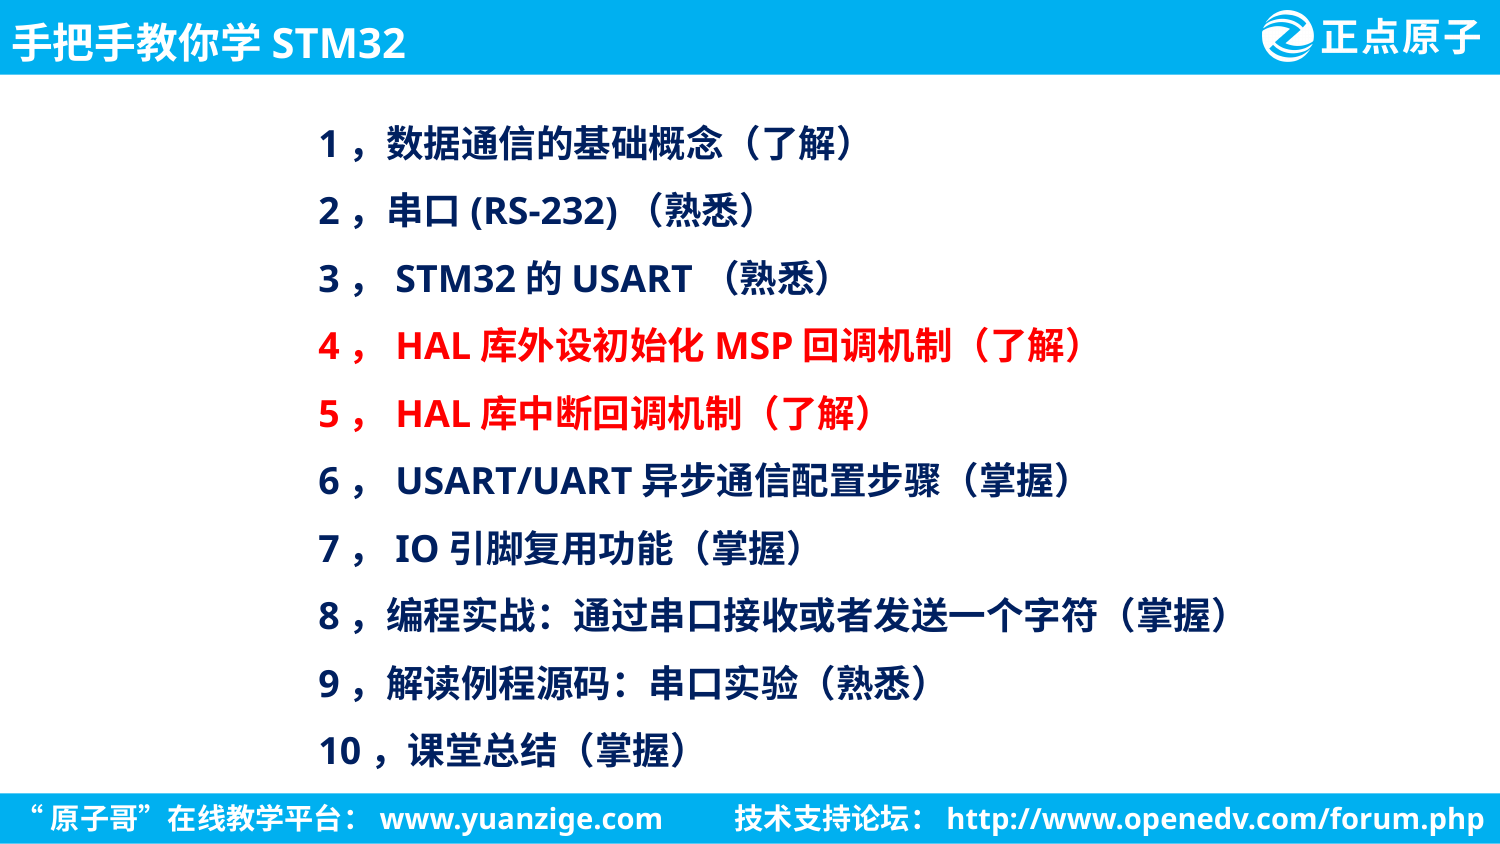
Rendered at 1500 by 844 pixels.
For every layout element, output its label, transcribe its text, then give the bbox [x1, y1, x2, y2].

picture [1267, 11, 1313, 45]
picture [1263, 27, 1307, 61]
text_box 1，数据通信的基础概念（了解） 2，串口(RS-232)（熟悉） 3，STM32的USART（熟悉） 4，HAL库外设初始化MSP回调机制（了解） 5，HAL库中断回调机制（了解） 6，USART/UART异步通信配置步骤（掌握） 7，IO引脚复用功能（掌握） 8，编程实战：通过串口接收或者发送一个字符（掌握） 9，解读例程源码：串口实验（熟悉） 10，课堂总结（掌握） [310, 93, 1278, 844]
picture [1412, 44, 1418, 52]
picture [1364, 45, 1370, 53]
picture [1404, 20, 1438, 54]
text_box [0, 0, 1500, 76]
picture [1431, 44, 1438, 52]
picture [1367, 18, 1396, 42]
text_box 手把手教你学STM32 [0, 0, 967, 75]
picture [1391, 45, 1397, 53]
picture [1445, 21, 1479, 54]
text_box “原子哥”在线教学平台：www.yuanzige.com [0, 793, 310, 843]
picture [1322, 21, 1357, 52]
text_box 技术支持论坛：http://www.openedv.com/forum.php [544, 793, 1500, 843]
